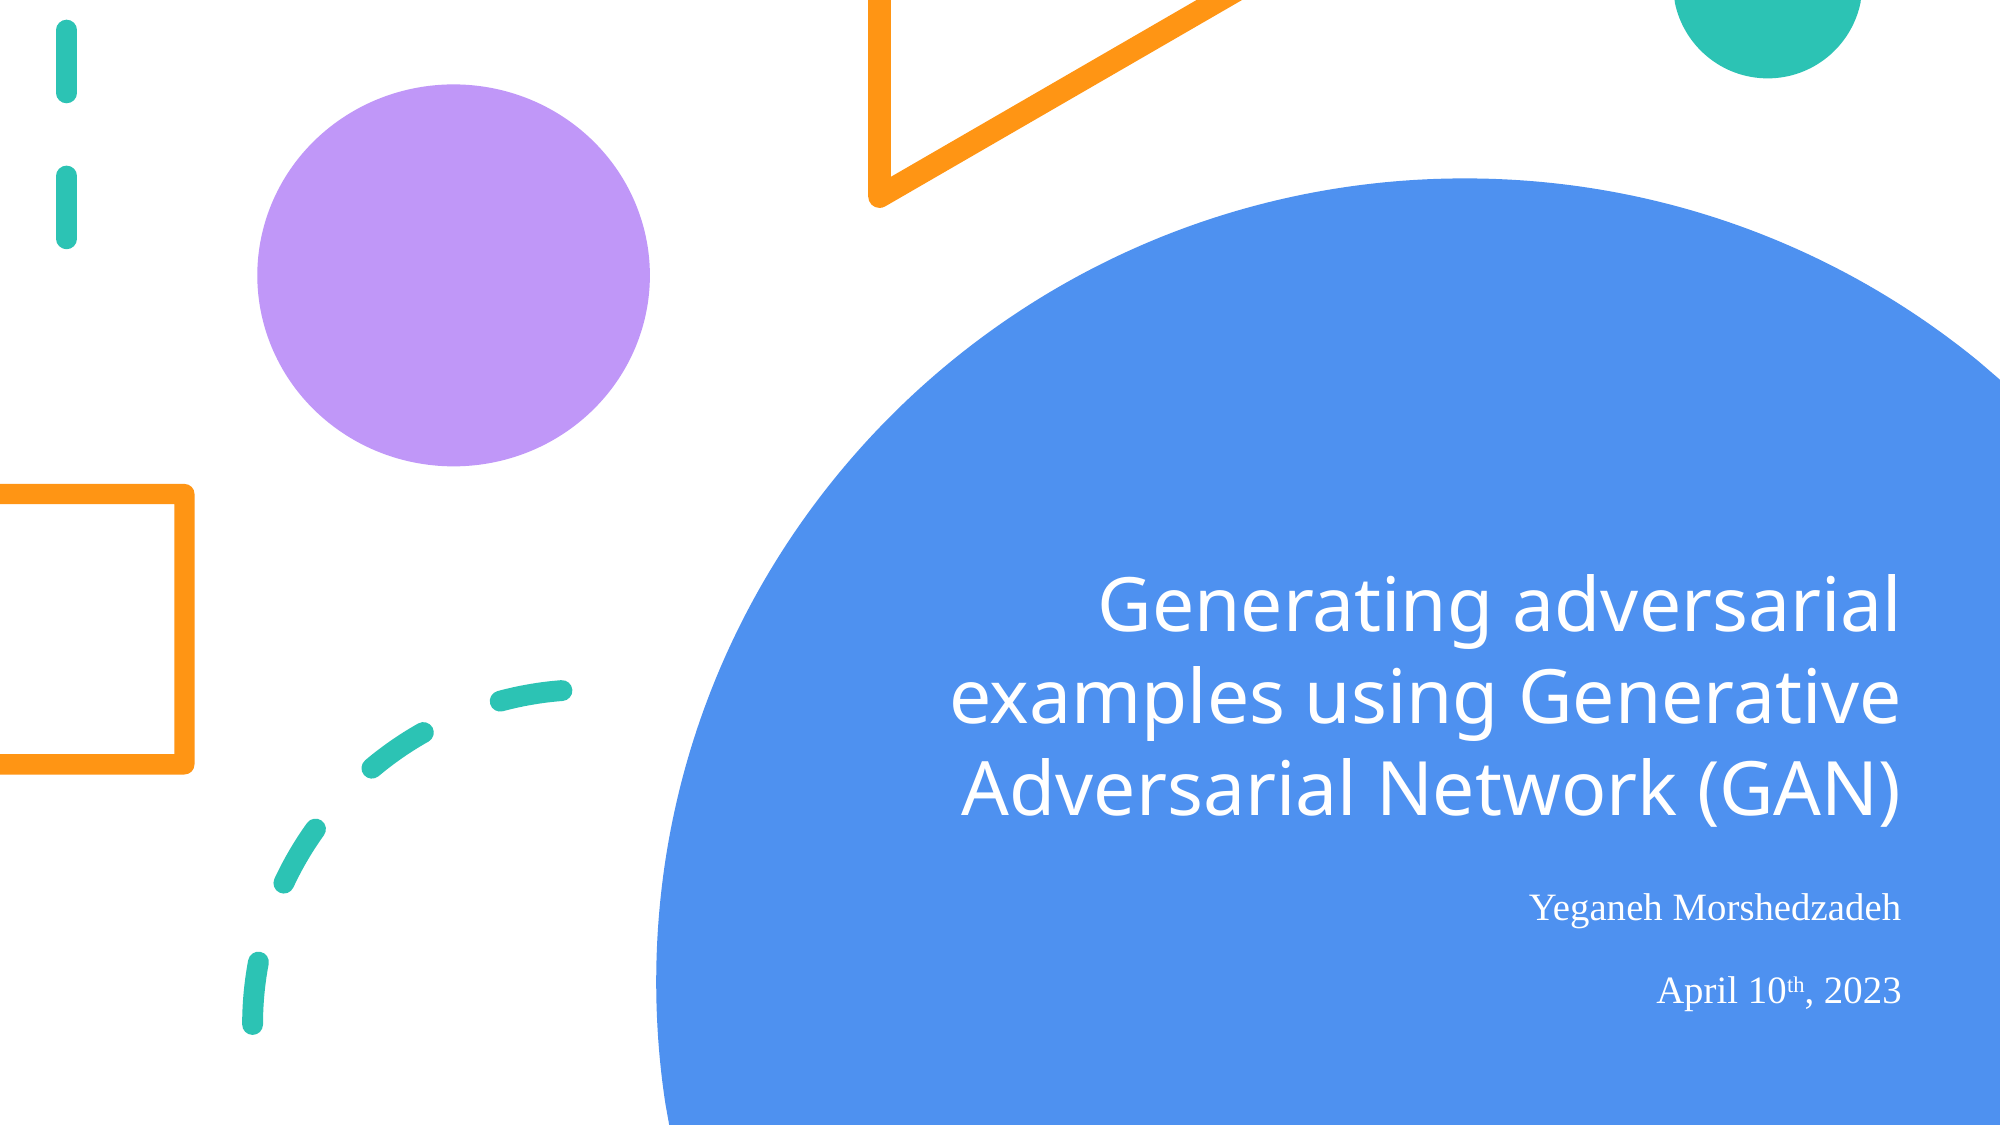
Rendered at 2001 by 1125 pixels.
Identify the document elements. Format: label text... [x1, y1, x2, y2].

subtitle Yeganeh Morshedzadeh April 10th, 2023 [835, 856, 1917, 1020]
title Generating adversarial examples using Generative Adversarial Network (GAN) [835, 450, 1917, 842]
